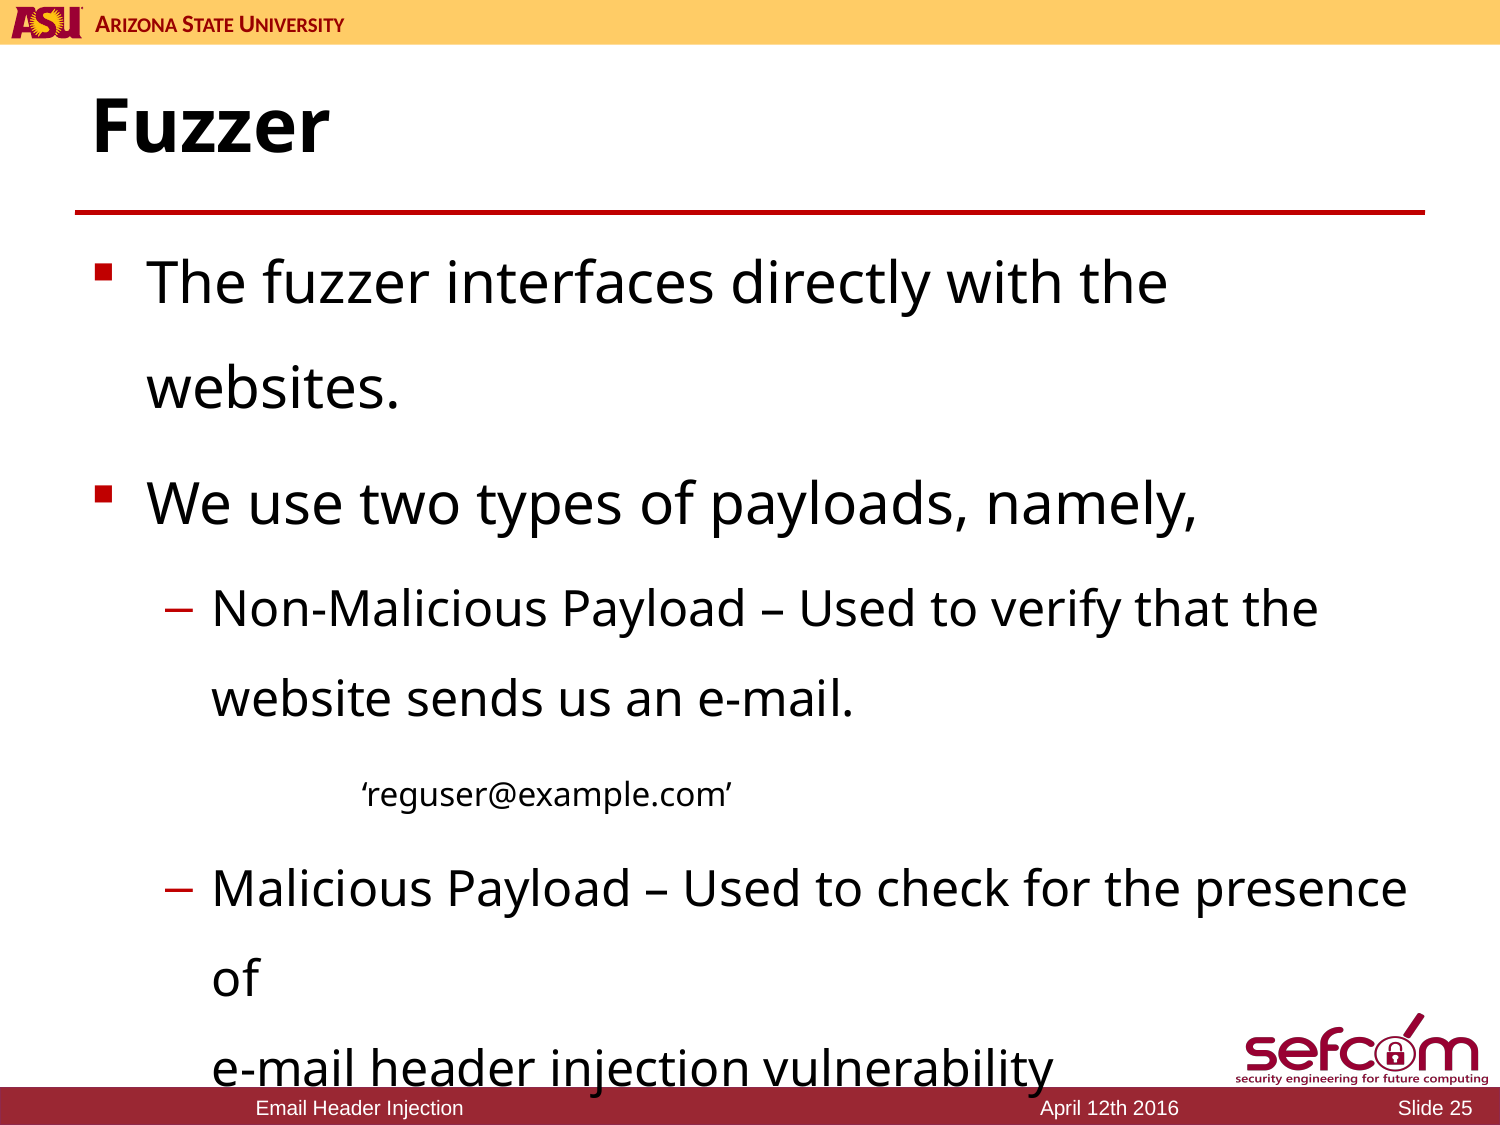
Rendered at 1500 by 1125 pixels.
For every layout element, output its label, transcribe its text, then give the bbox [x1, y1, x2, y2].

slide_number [1024, 1087, 1301, 1125]
slide_number Slide 25 [1349, 1087, 1488, 1125]
footer Email Header Injection [0, 1087, 726, 1125]
list The fuzzer interfaces directly with the websites. We use two types of payloads, namely, Non-Malicious Payload – Used to verify that the website sends us an e-mail. ‘reguser@example.com’ Malicious Payload – Used to check for the presence of e-mail header injection vulnerability ‘nuser@example.com\nbcc:maluser@example.com’ [74, 202, 1426, 945]
title Fuzzer [74, 44, 1426, 201]
picture [1236, 1013, 1488, 1085]
